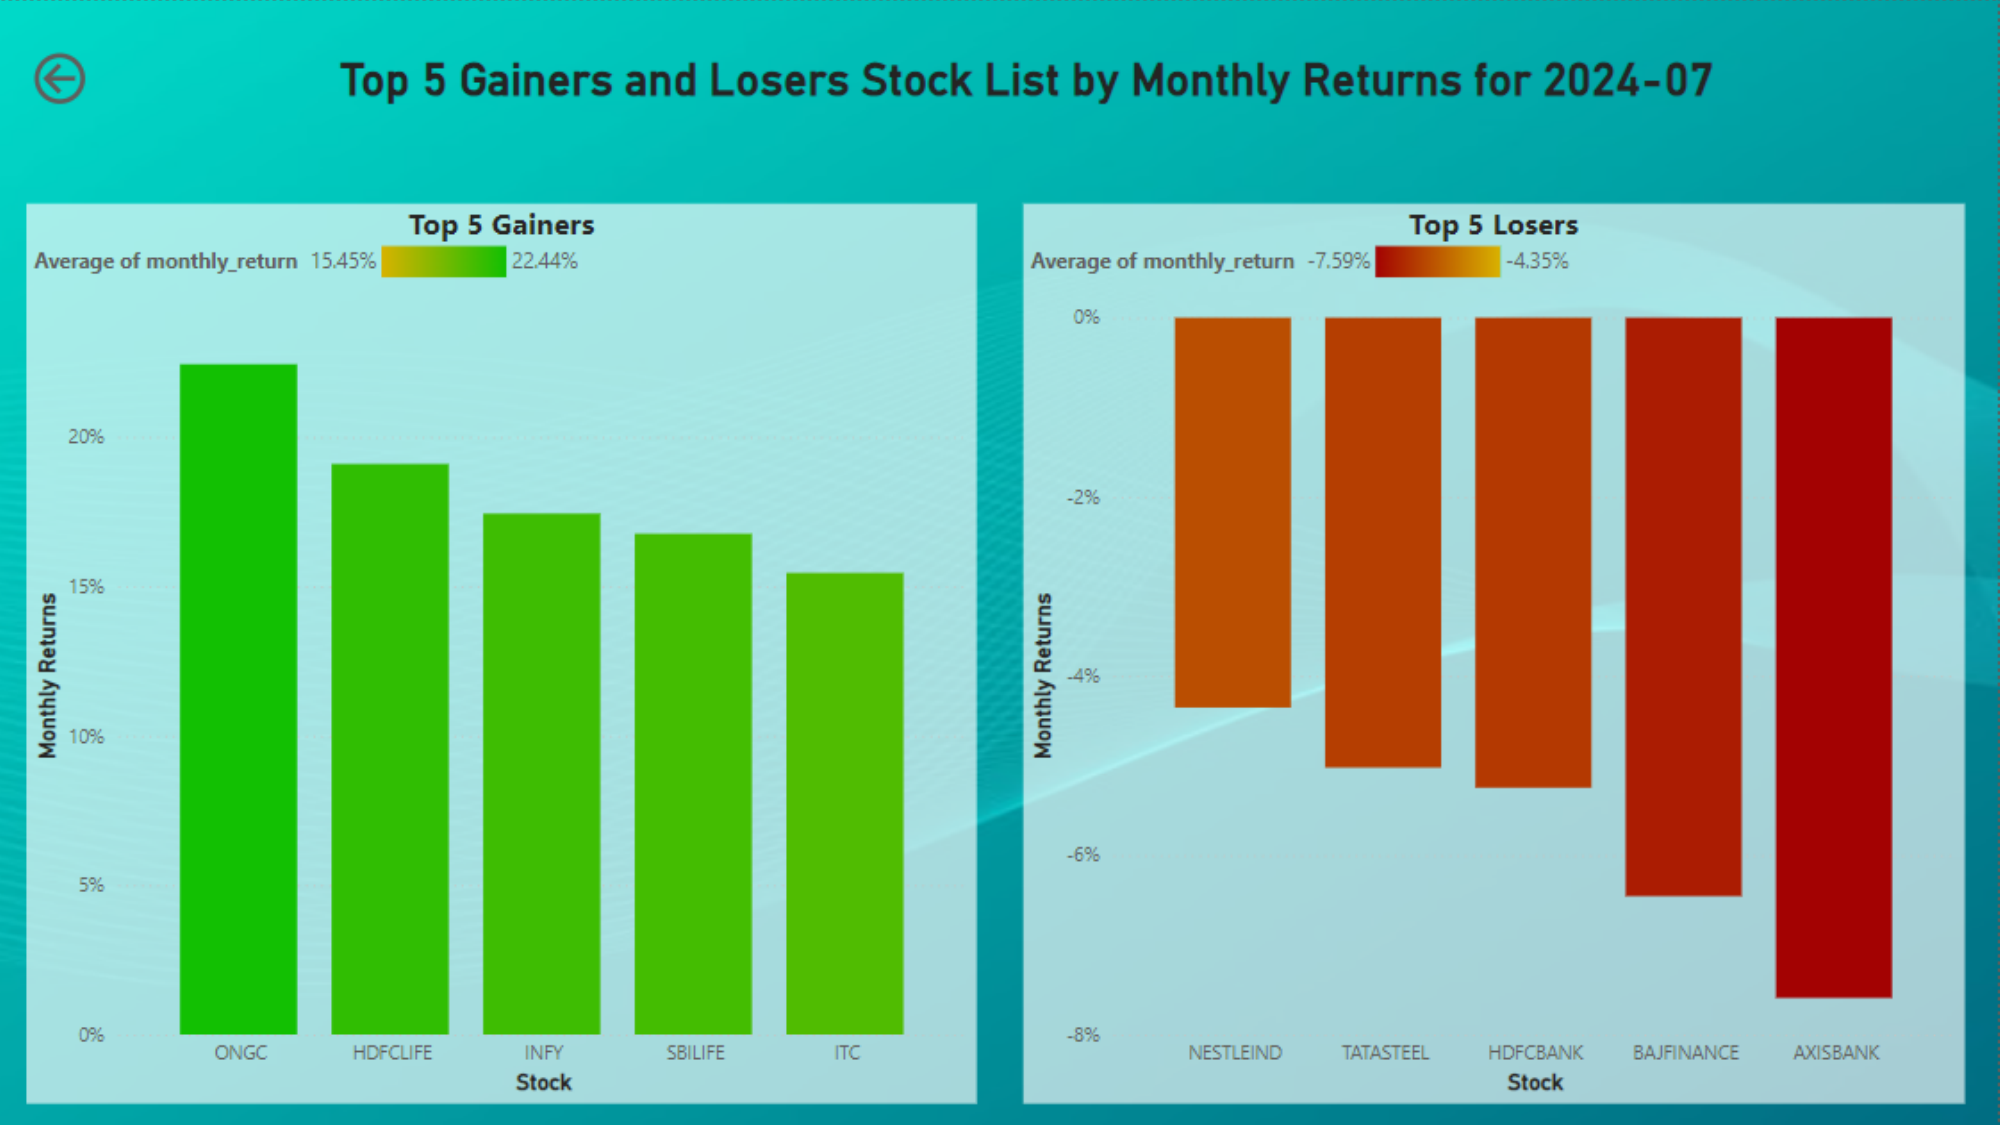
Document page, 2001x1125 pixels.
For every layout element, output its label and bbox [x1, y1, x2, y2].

list [0, 0, 2000, 1125]
